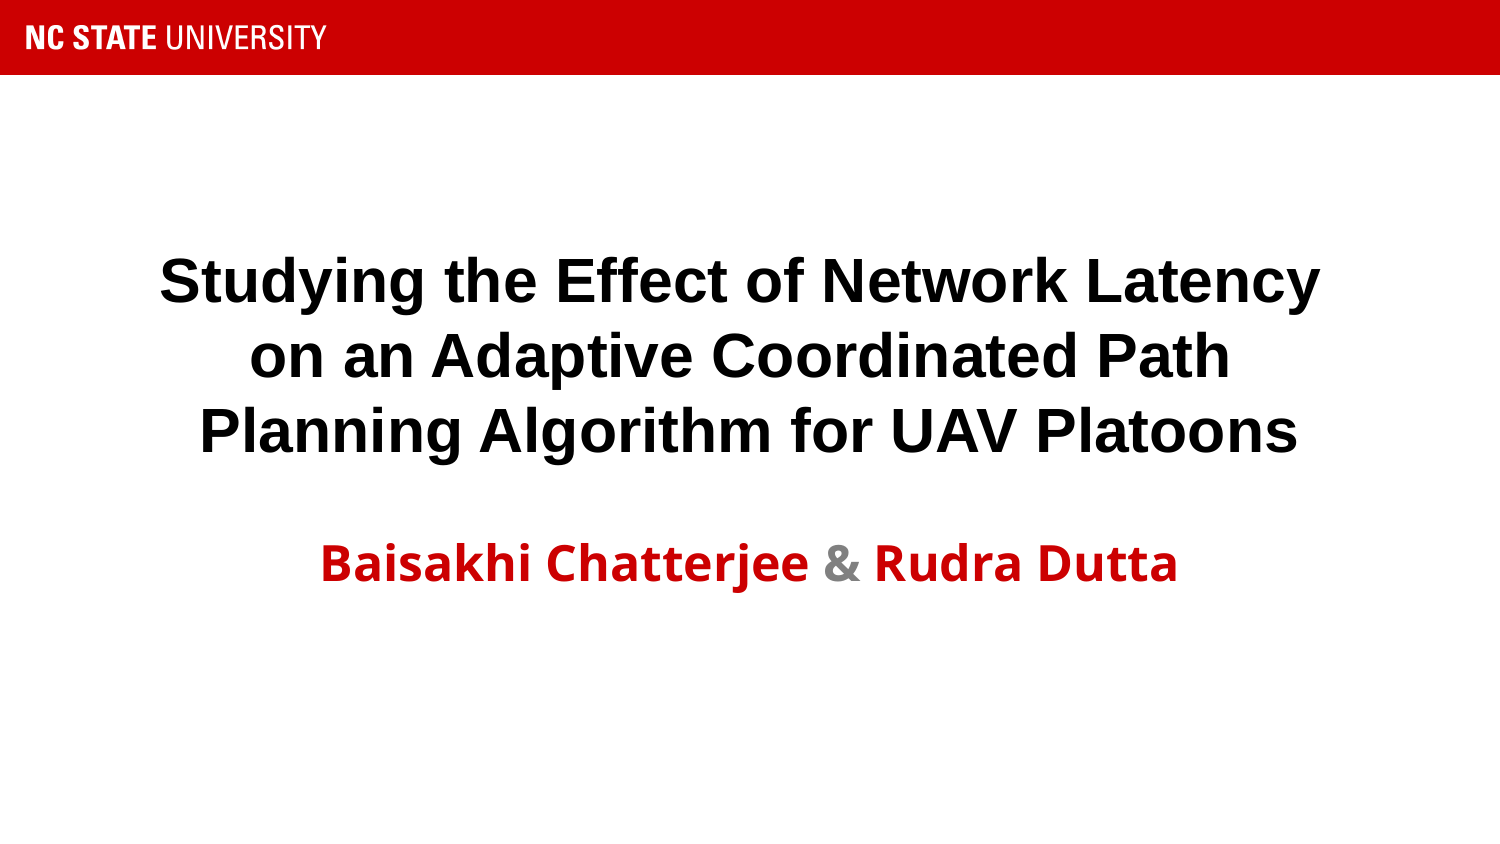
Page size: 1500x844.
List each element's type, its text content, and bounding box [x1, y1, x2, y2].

picture [0, 0, 1500, 75]
subtitle Baisakhi Chatterjee & Rudra Dutta [0, 523, 1500, 615]
title Studying the Effect of Network Latency on an Adaptive Coordinated Path Planning Algorithm for UAV Platoons [0, 262, 1500, 443]
